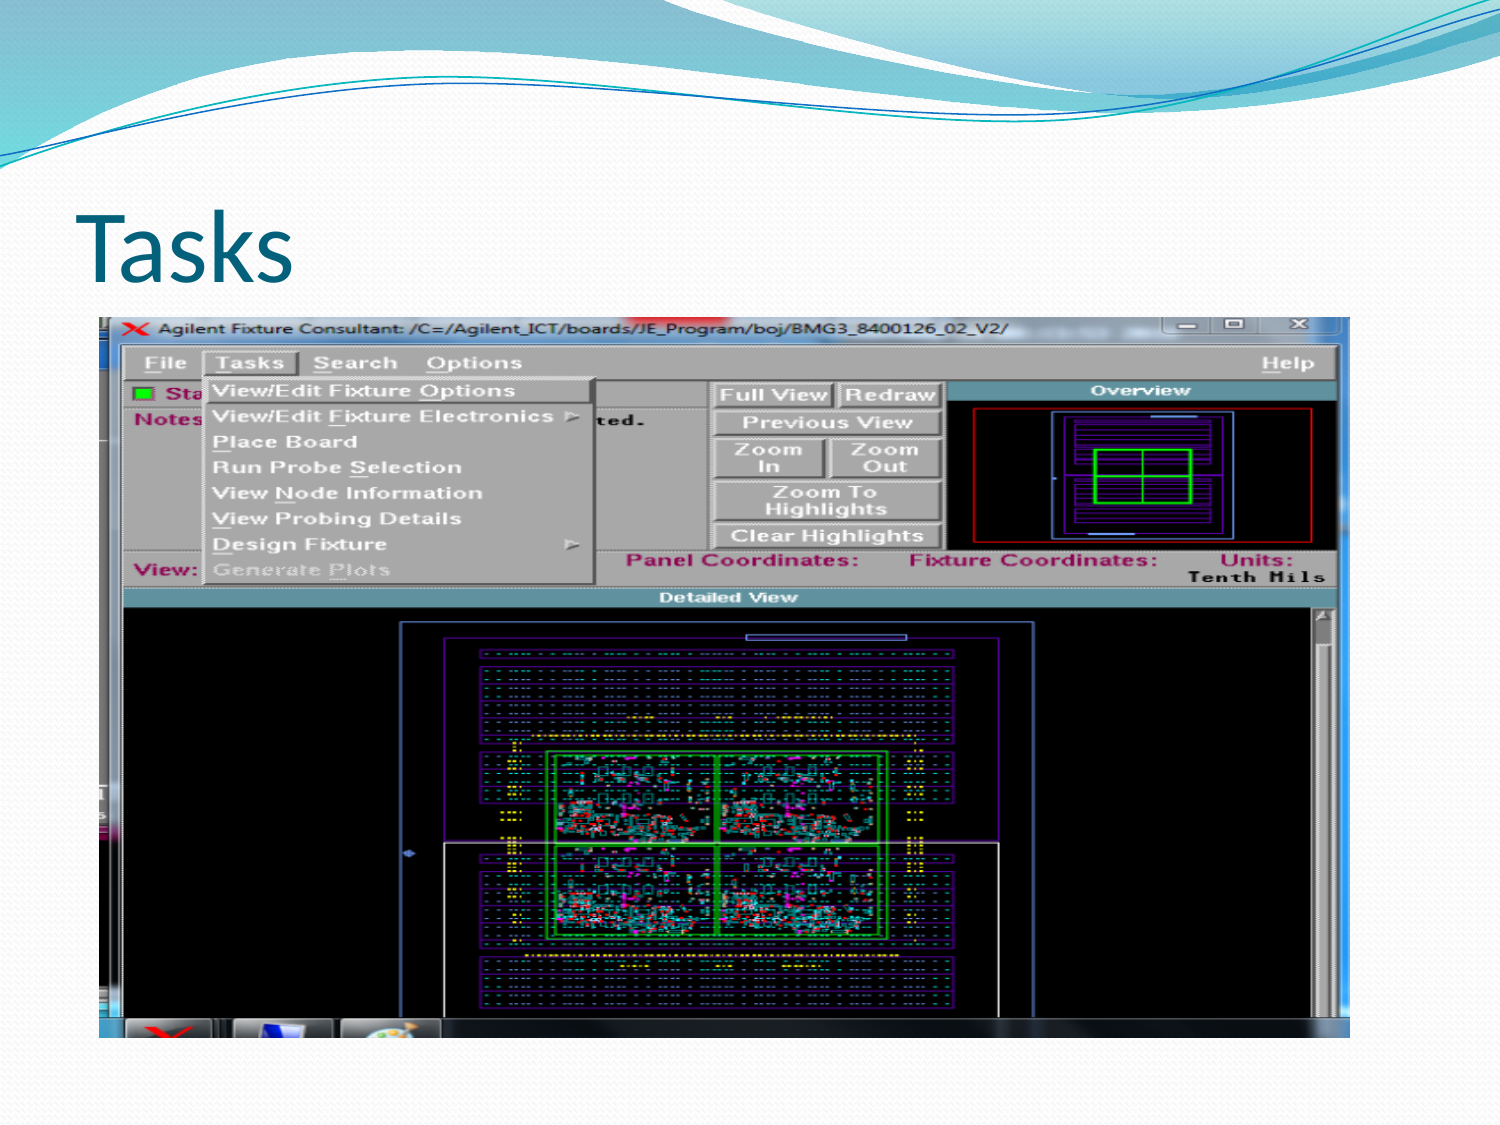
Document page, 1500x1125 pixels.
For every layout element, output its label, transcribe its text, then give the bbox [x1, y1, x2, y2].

title Tasks [75, 115, 1425, 303]
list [99, 317, 1351, 1038]
